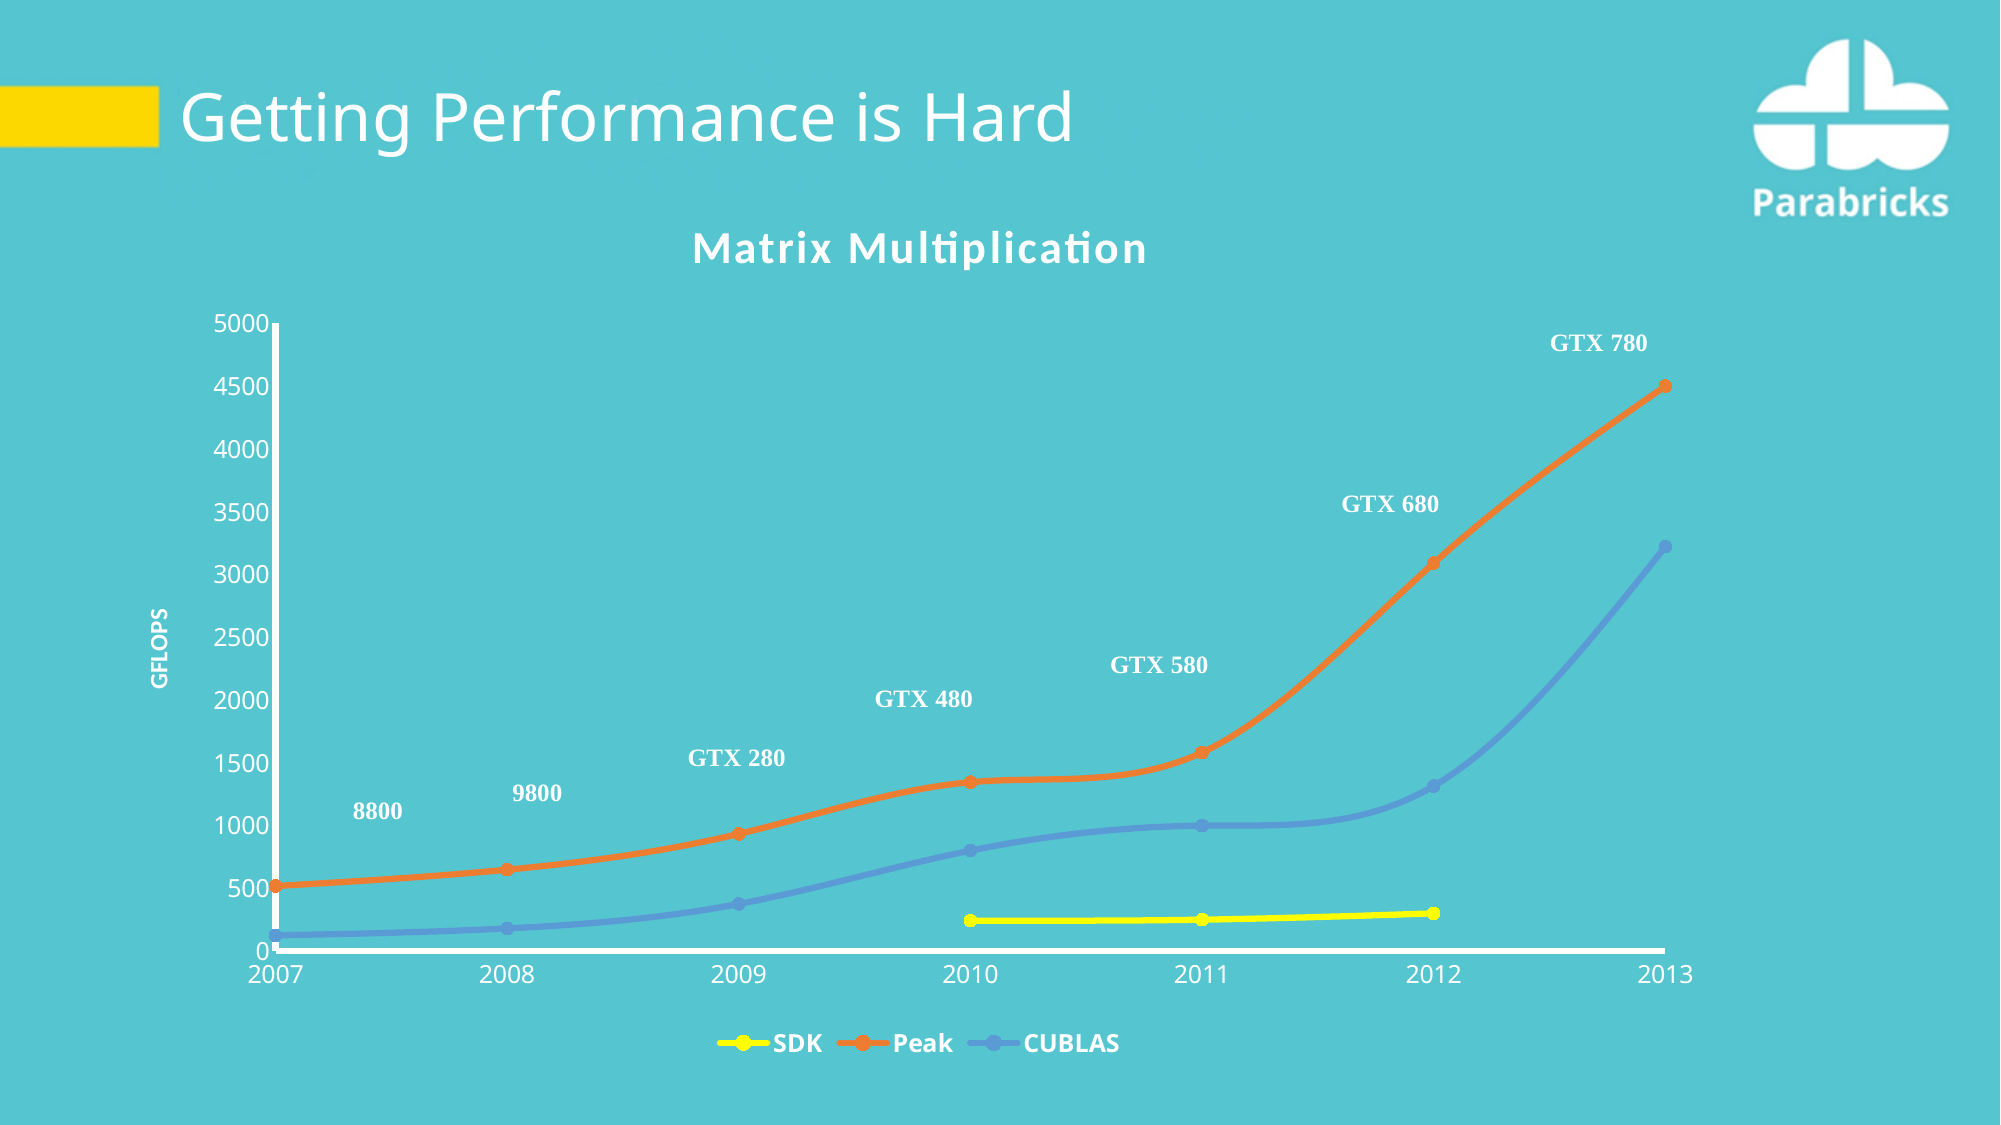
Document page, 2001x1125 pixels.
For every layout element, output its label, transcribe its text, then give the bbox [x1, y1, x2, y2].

chart [114, 190, 1726, 1067]
picture [0, 0, 2000, 237]
title Getting Performance is Hard [164, 11, 1890, 229]
